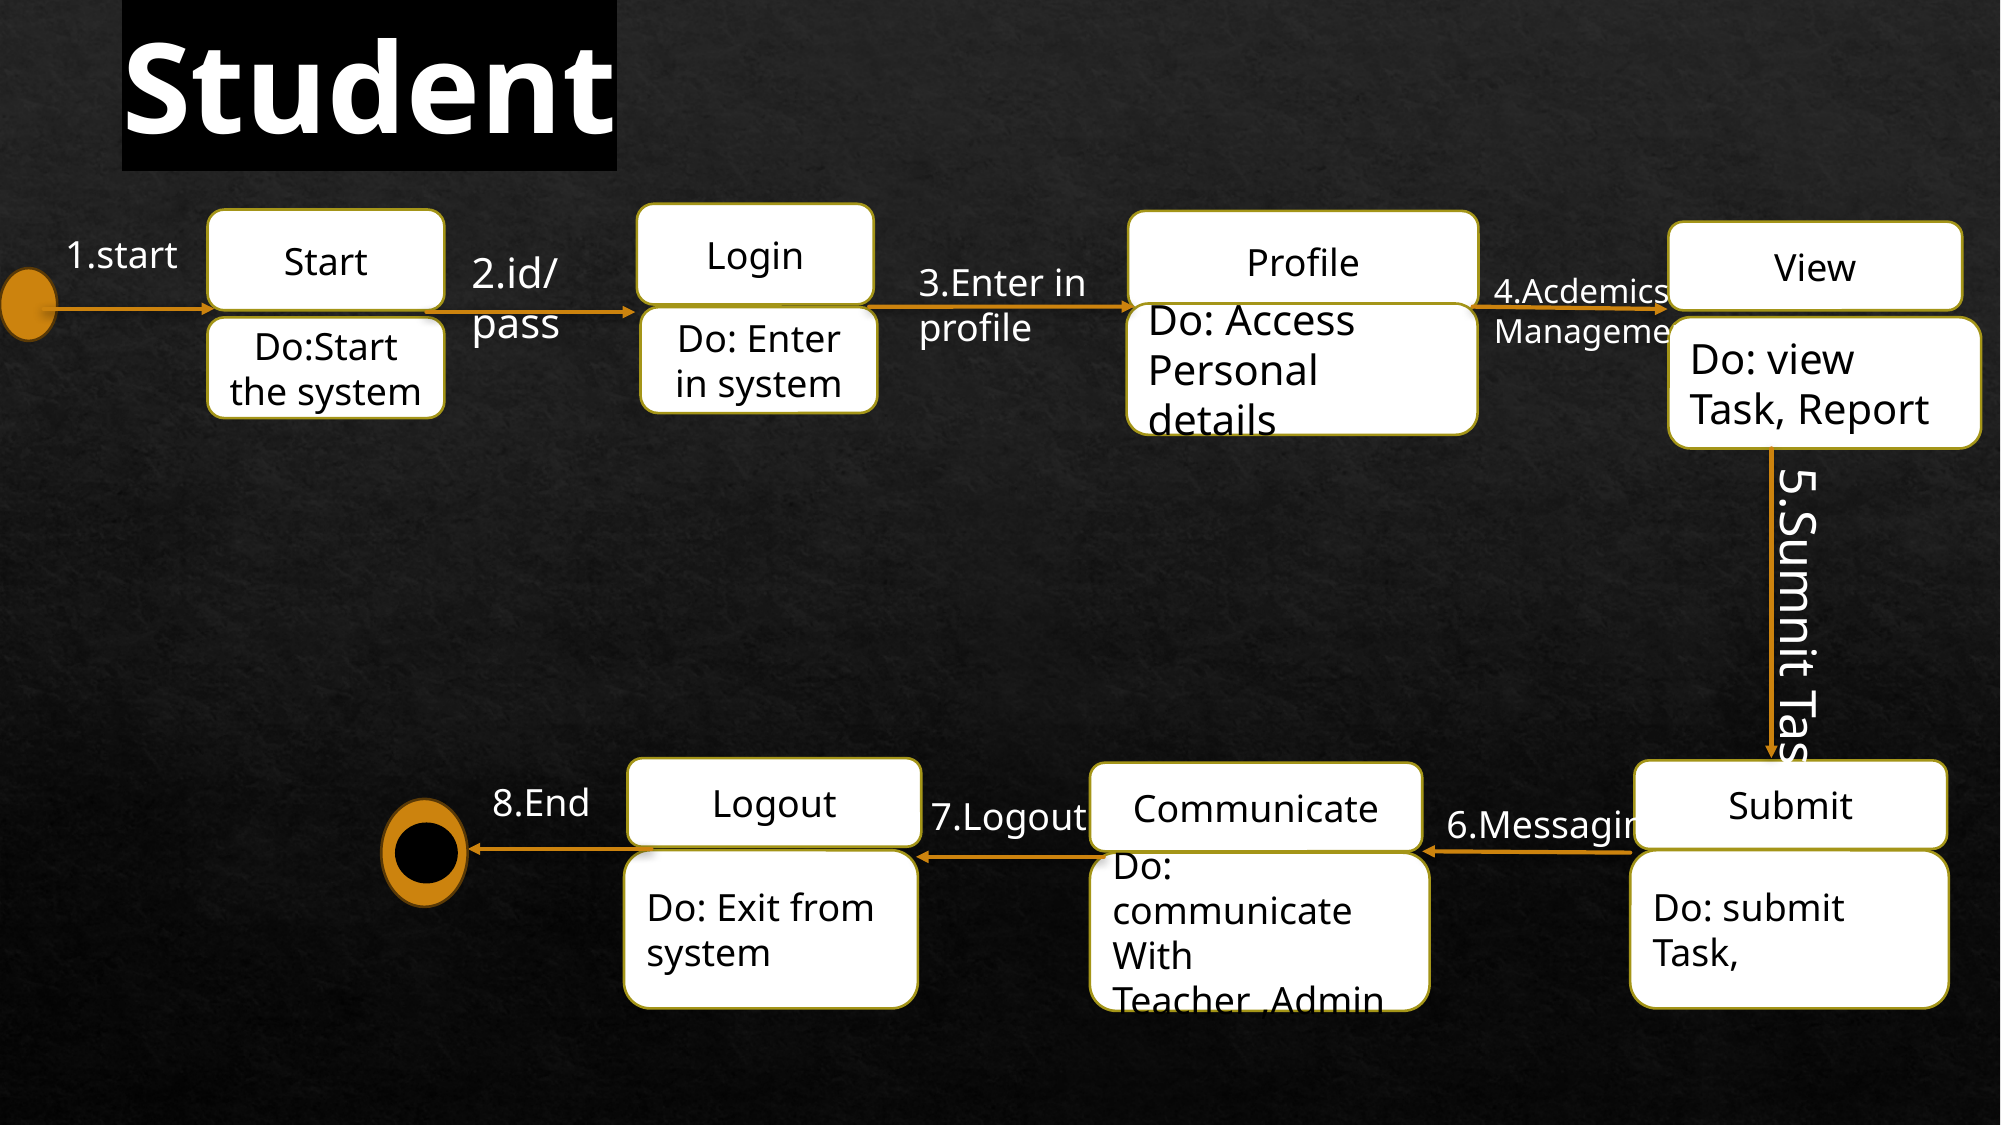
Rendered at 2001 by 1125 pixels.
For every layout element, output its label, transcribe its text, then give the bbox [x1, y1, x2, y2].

text_box Student [107, 1, 1109, 167]
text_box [0, 203, 1982, 1012]
